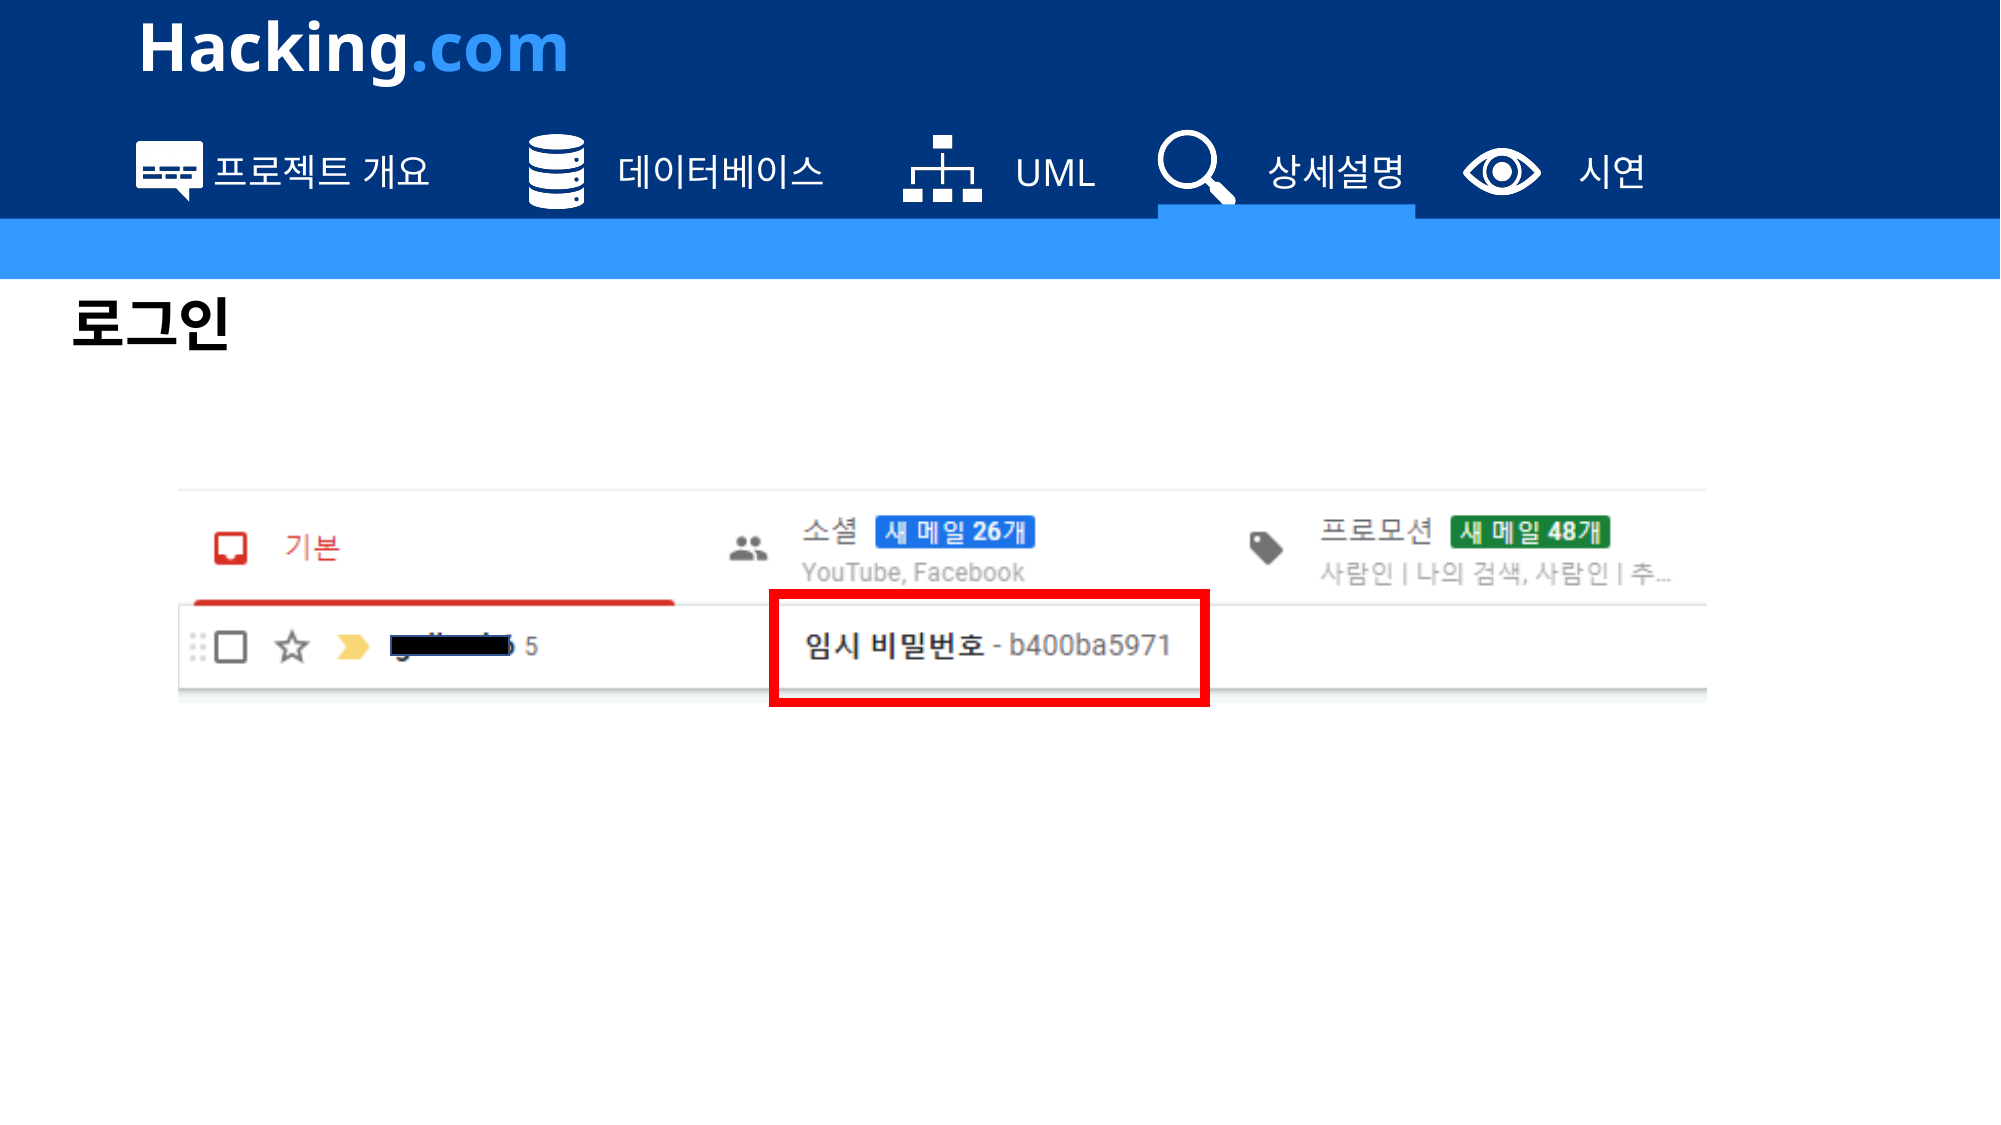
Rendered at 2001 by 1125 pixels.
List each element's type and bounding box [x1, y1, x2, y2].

picture [0, 0, 2000, 219]
text_box [0, 219, 2000, 366]
picture [178, 481, 1707, 703]
